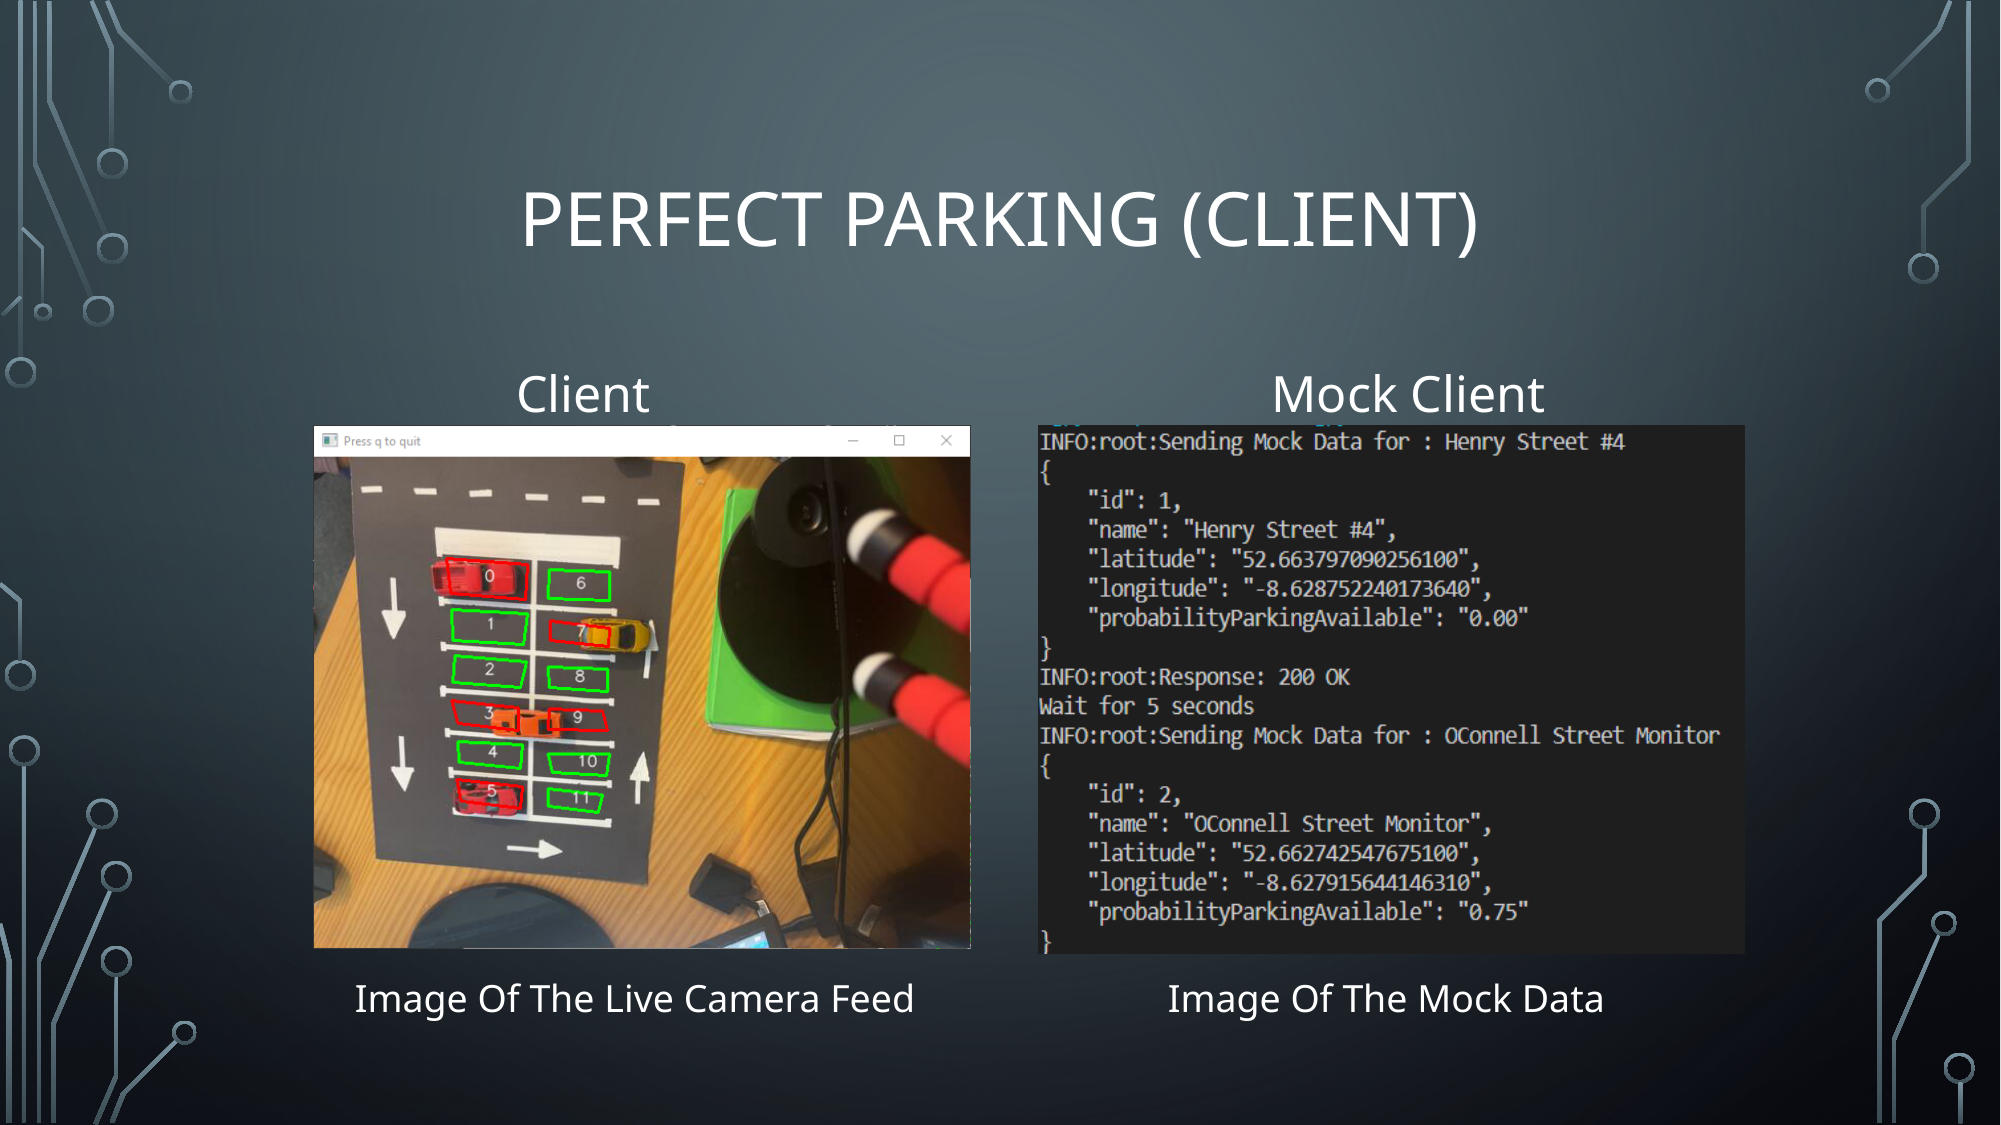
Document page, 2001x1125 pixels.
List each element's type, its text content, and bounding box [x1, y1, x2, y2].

title Perfect Parking (Client) [187, 101, 1813, 344]
text_box Image Of The Live Camera Feed [340, 967, 944, 1027]
list Client [183, 343, 984, 925]
picture [313, 425, 971, 950]
picture [1037, 425, 1745, 954]
text_box Image Of The Mock Data [1038, 967, 1745, 1027]
list Mock Client [1008, 343, 1809, 925]
